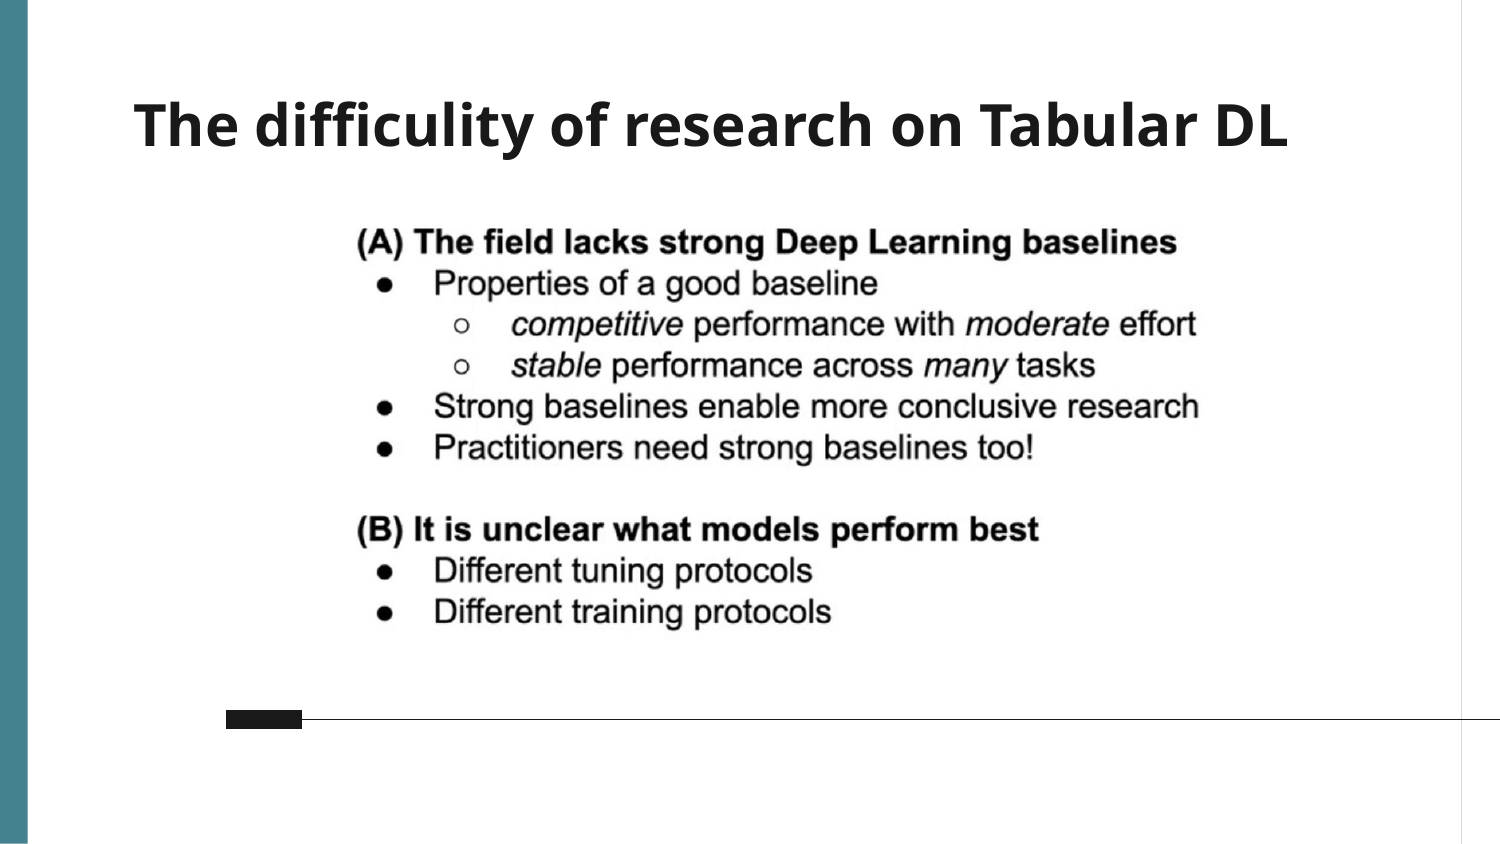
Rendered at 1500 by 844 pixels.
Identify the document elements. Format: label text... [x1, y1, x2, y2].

picture [329, 196, 1259, 690]
title The difficulity of research on Tabular DL [118, 72, 1382, 167]
